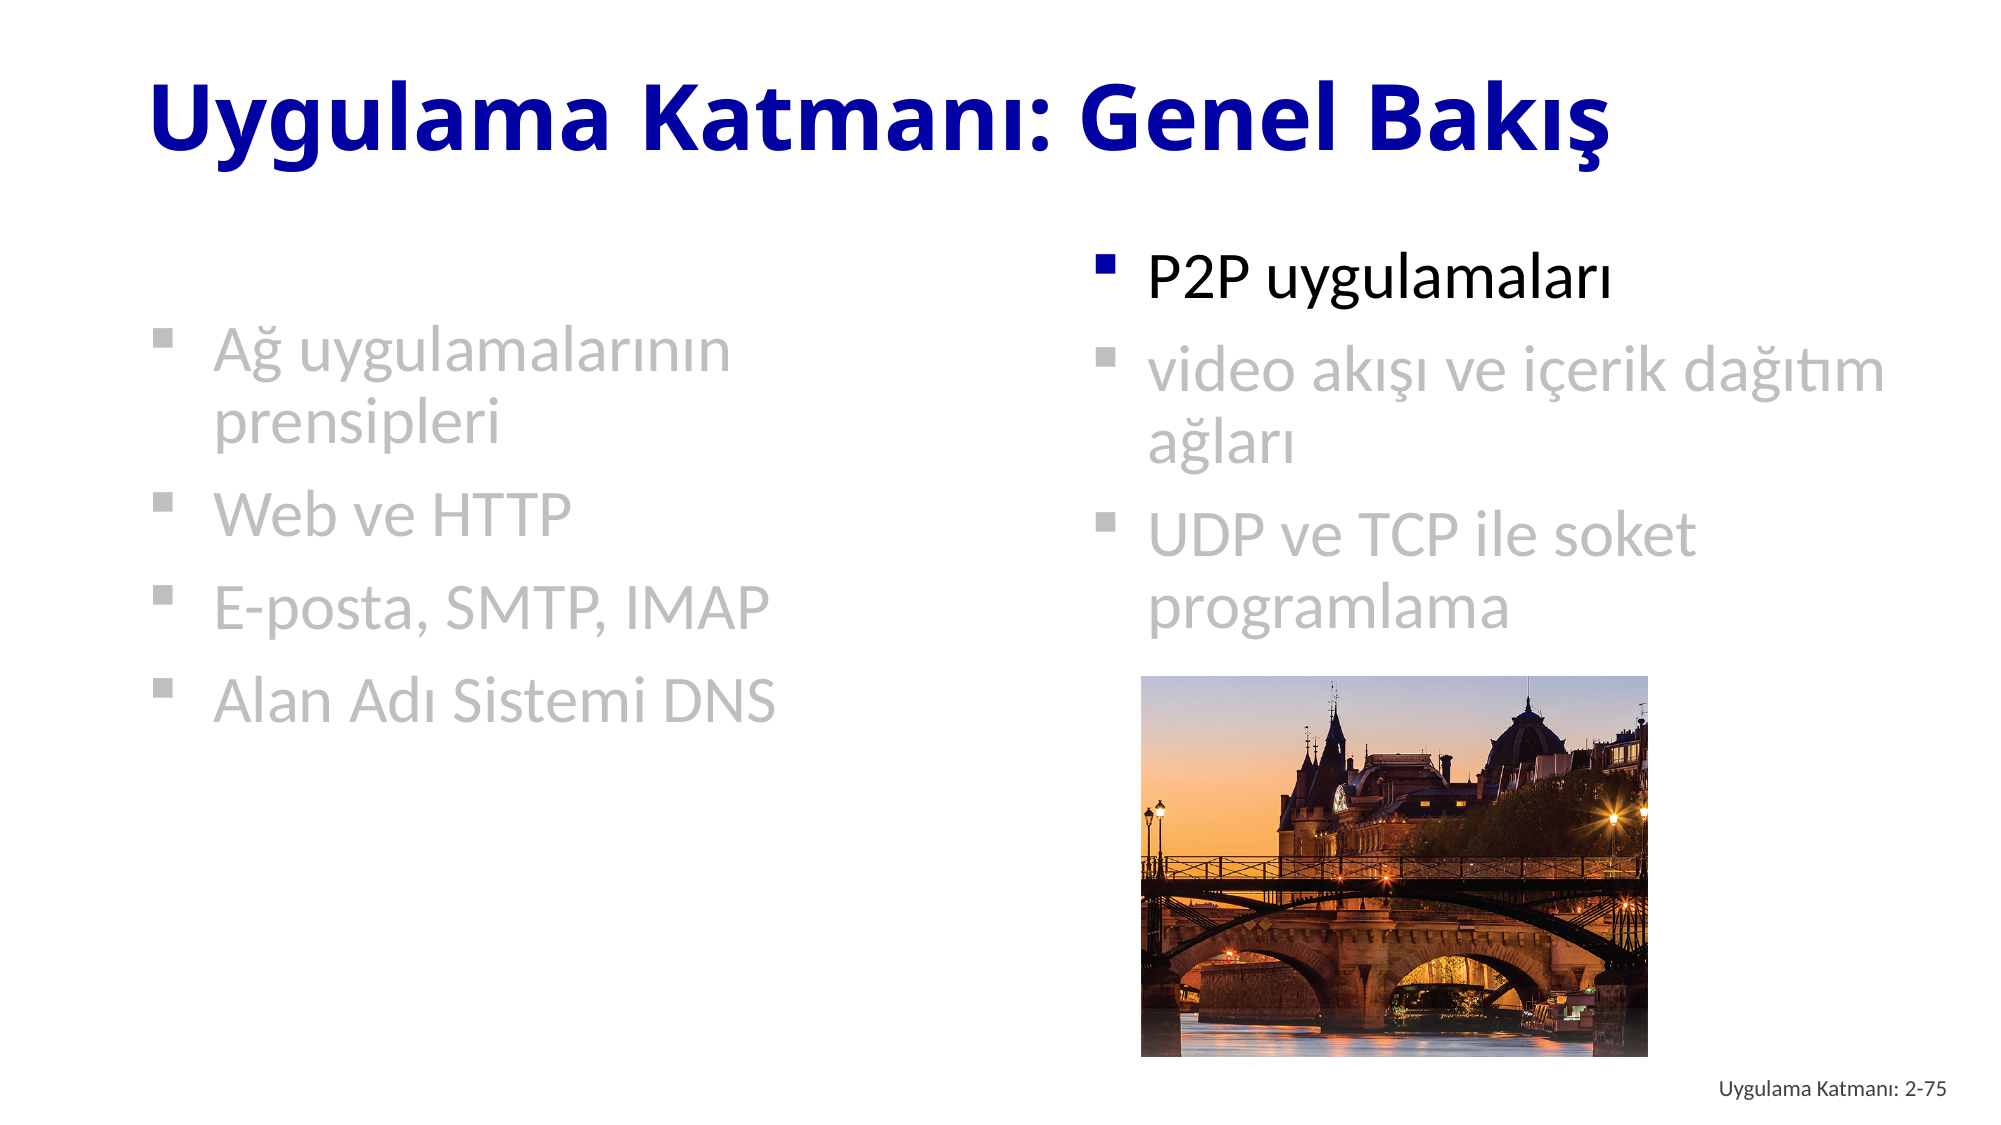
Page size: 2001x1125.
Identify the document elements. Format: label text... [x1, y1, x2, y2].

slide_number Uygulama Katmanı: 2-75 [1512, 1056, 1963, 1117]
text_box P2P uygulamaları video akışı ve içerik dağıtım ağları UDP ve TCP ile soket programlama [1075, 233, 1963, 1021]
title Uygulama Katmanı: Genel Bakış [131, 47, 1856, 195]
picture [1141, 676, 1648, 1057]
text_box Ağ uygulamalarının prensipleri Web ve HTTP E-posta, SMTP, IMAP Alan Adı Sistemi DNS [132, 306, 1004, 1021]
